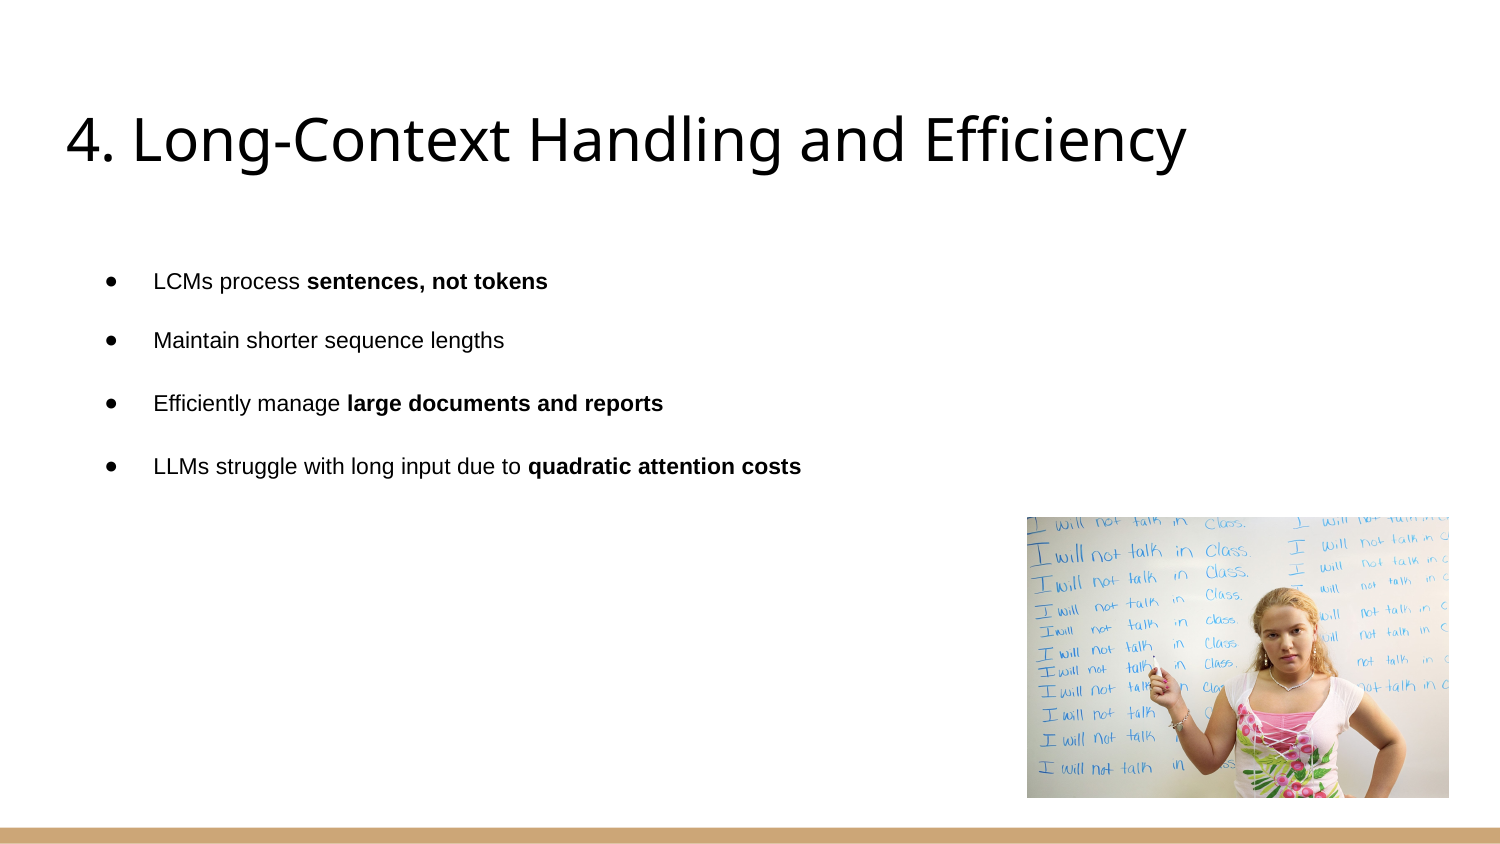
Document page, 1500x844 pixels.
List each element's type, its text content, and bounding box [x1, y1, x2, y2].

picture [1027, 516, 1450, 799]
title 4. Long-Context Handling and Efficiency [51, 51, 1449, 189]
list LCMs process sentences, not tokens Maintain shorter sequence lengths Efficiently manage large documents and reports LLMs struggle with long input due to quadratic attention costs [63, 247, 1461, 799]
